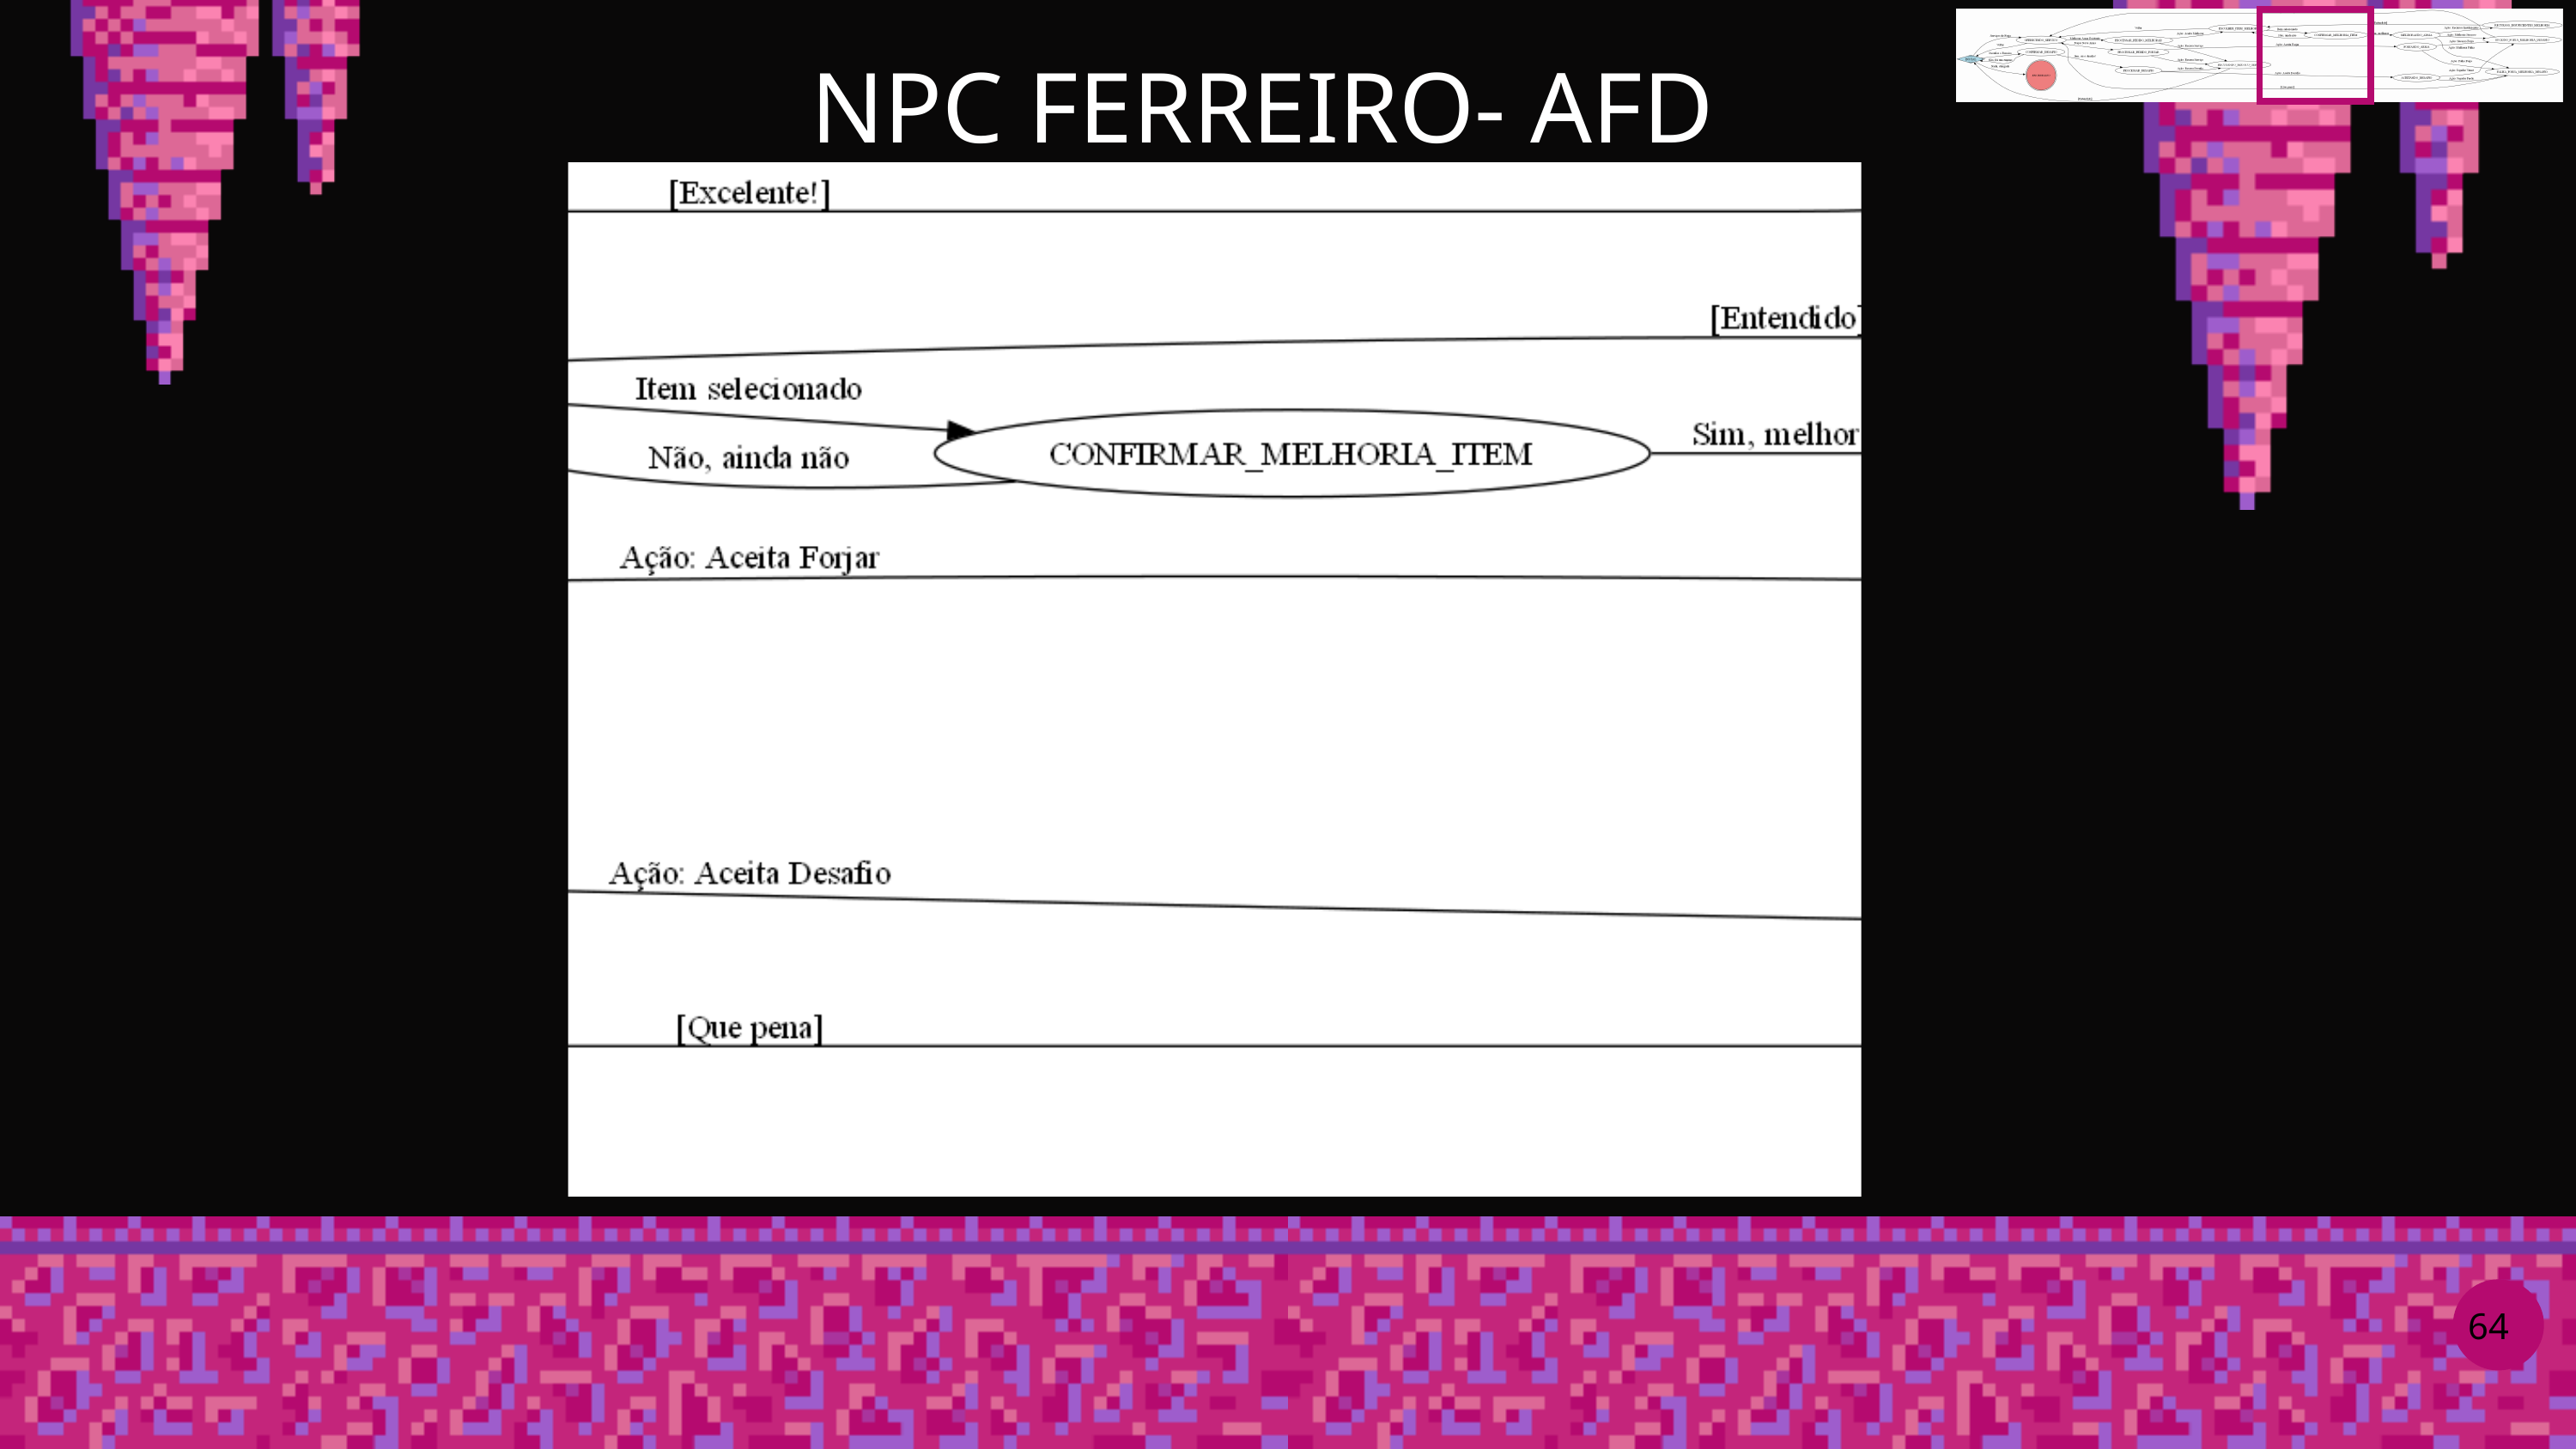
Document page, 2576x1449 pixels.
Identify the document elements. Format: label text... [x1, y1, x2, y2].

text_box [0, 1216, 1287, 1449]
text_box [2112, 102, 2512, 510]
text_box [2452, 1279, 2544, 1371]
text_box [58, 0, 374, 385]
text_box [1956, 9, 2257, 102]
text_box [2112, 0, 2512, 9]
text_box [1287, 1216, 2576, 1449]
text_box [2374, 9, 2563, 102]
text_box [568, 162, 1862, 1197]
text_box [2259, 9, 2372, 102]
text_box NPC FERREIRO- AFD [568, 26, 1957, 162]
